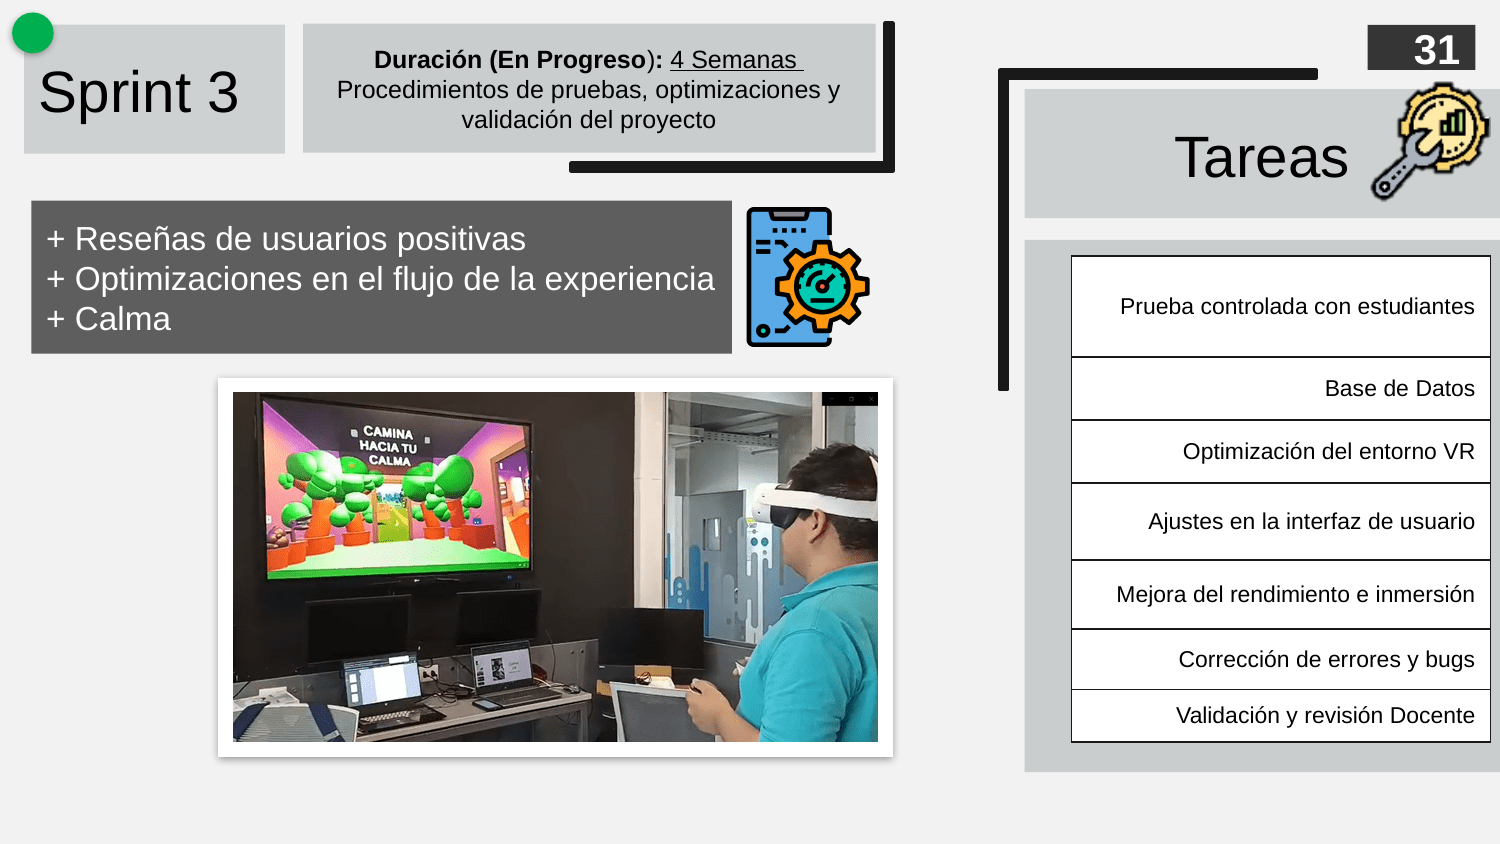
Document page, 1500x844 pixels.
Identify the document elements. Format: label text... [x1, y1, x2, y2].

picture [737, 207, 879, 348]
table_cell Base de Datos [1072, 358, 1490, 419]
text_box [998, 68, 1318, 80]
slide_number 31 [1367, 24, 1476, 70]
table_cell Validación y revisión Docente [1072, 690, 1490, 741]
text_box [883, 21, 895, 173]
table_cell Optimización del entorno VR [1072, 421, 1490, 482]
text_box Sprint 3 [24, 24, 285, 154]
table_cell Ajustes en la interfaz de usuario [1072, 484, 1490, 559]
text_box [1024, 239, 1500, 773]
table_cell Corrección de errores y bugs [1072, 630, 1490, 689]
table_cell Mejora del rendimiento e inmersión [1072, 561, 1490, 628]
text_box Tareas [1024, 89, 1500, 219]
text_box Duración (En Progreso): 4 Semanas Procedimientos de pruebas, optimizaciones y validación del proyecto [303, 23, 876, 153]
text_box [569, 161, 889, 173]
picture [232, 392, 879, 743]
text_box [998, 80, 1009, 391]
text_box + Reseñas de usuarios positivas + Optimizaciones en el flujo de la experiencia + Calma [31, 200, 732, 354]
text_box [12, 12, 54, 54]
table_header Prueba controlada con estudiantes [1072, 257, 1490, 356]
picture [1369, 81, 1491, 202]
